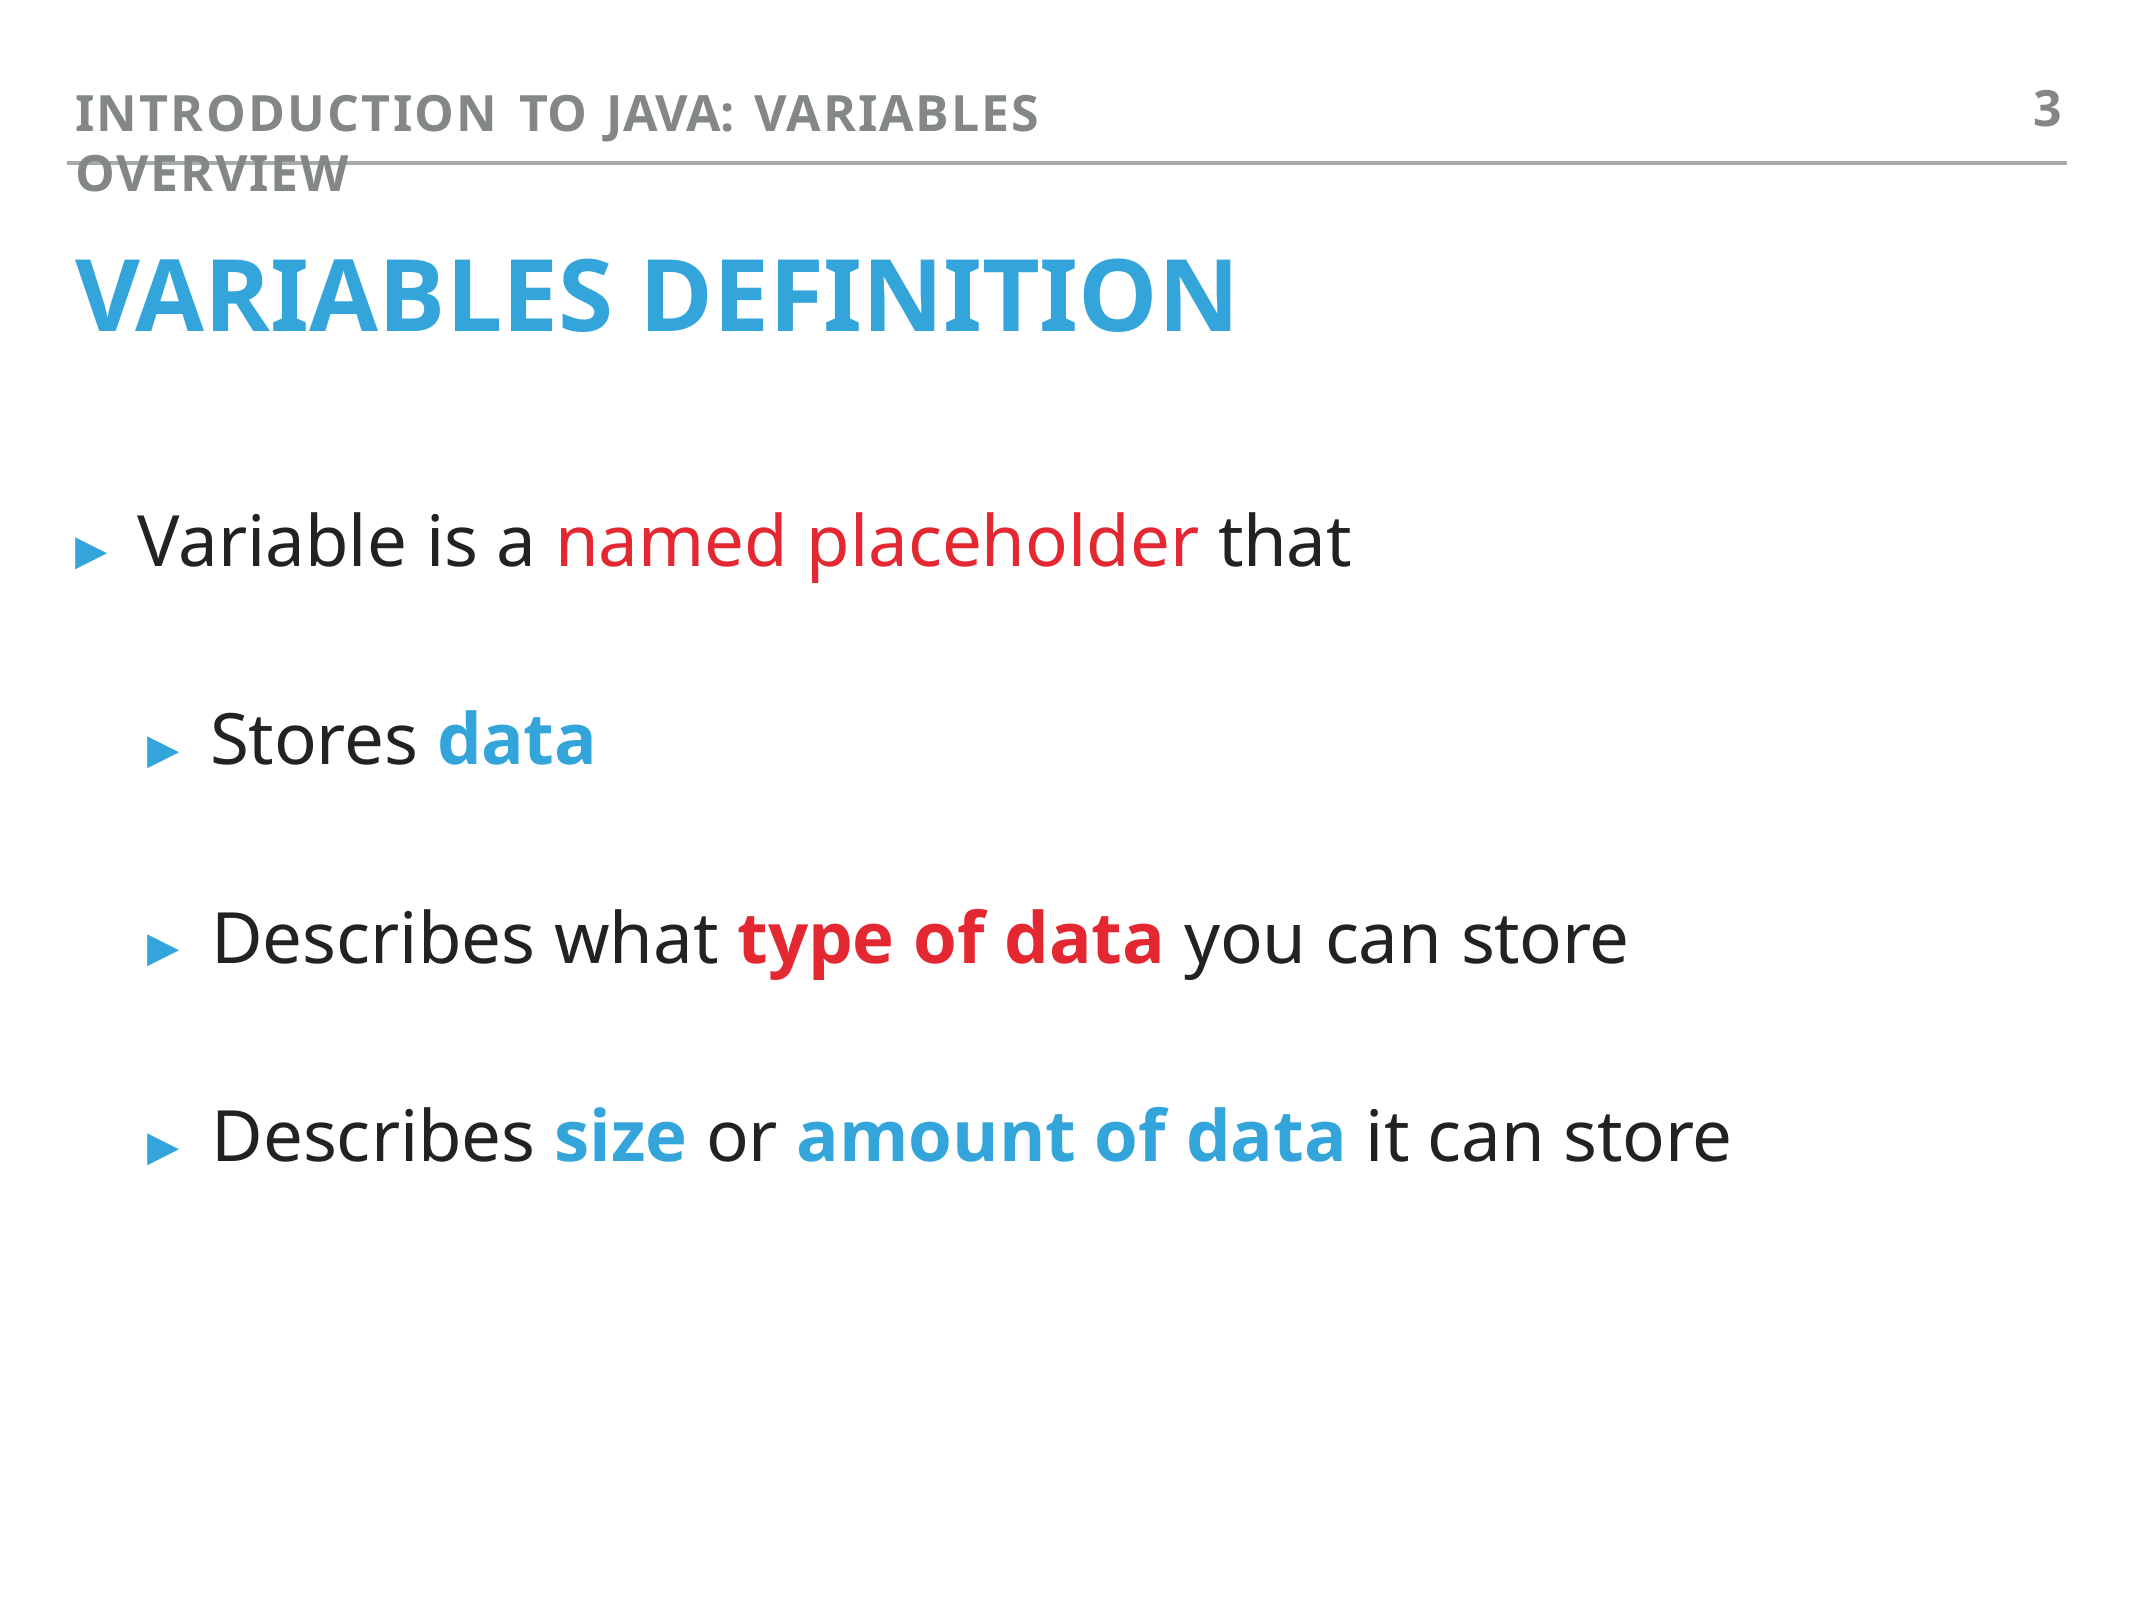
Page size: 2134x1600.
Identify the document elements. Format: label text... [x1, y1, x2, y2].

list ▸ Variable is a named placeholder that ▸ Stores data ▸ Describes what type of data you can store ▸ Describes size or amount of data it can store [72, 444, 2054, 1369]
text_box 3 [2031, 74, 2060, 137]
title VARIABLES DEFINITION [72, 229, 2002, 499]
text_box INTRODUCTION TO JAVA: VARIABLES OVERVIEW [72, 79, 1195, 202]
